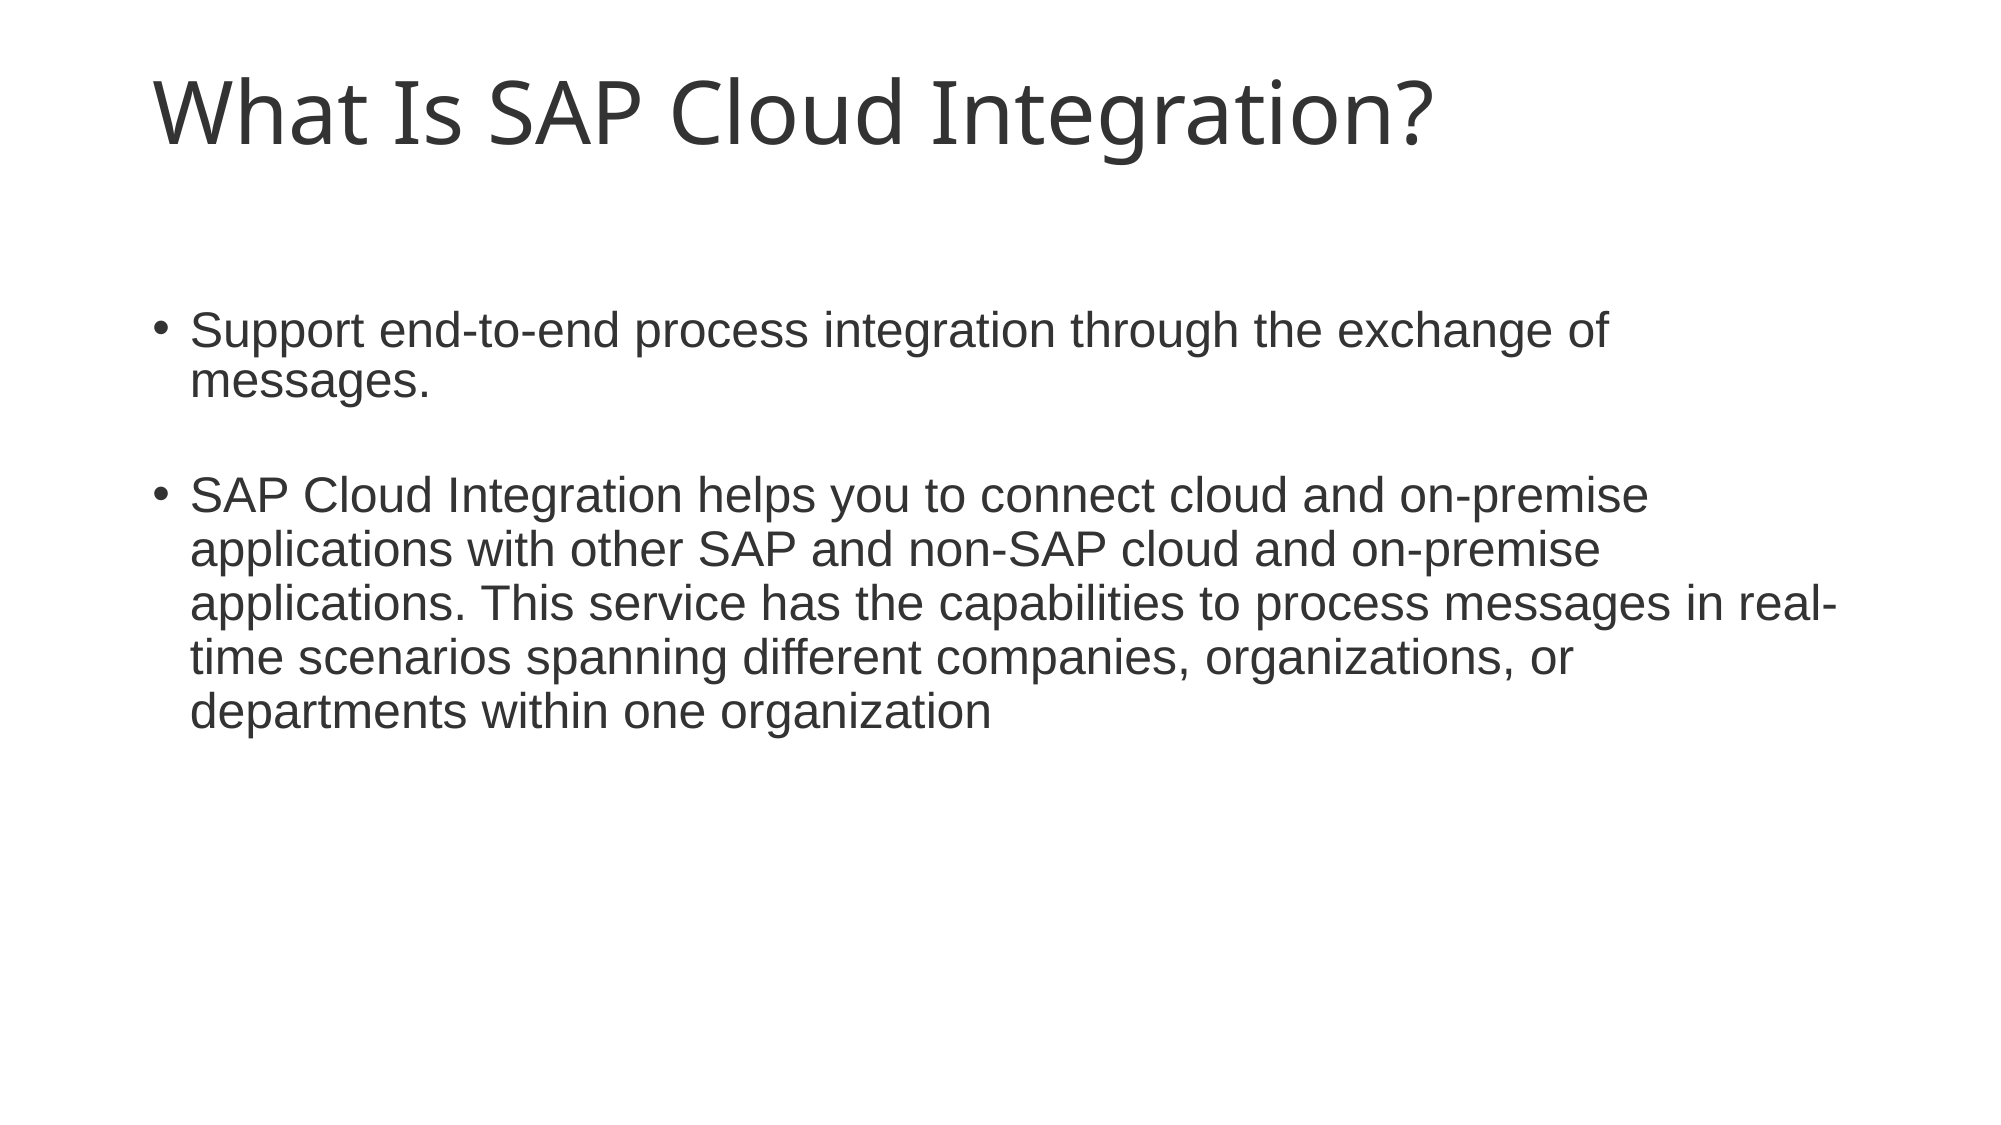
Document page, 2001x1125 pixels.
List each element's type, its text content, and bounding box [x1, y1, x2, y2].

list Support end-to-end process integration through the exchange of messages. SAP Cloud Integration helps you to connect cloud and on-premise applications with other SAP and non-SAP cloud and on-premise applications. This service has the capabilities to process messages in real-time scenarios spanning different companies, organizations, or departments within one organization [137, 299, 1863, 1014]
title What Is SAP Cloud Integration? [137, 59, 1863, 278]
